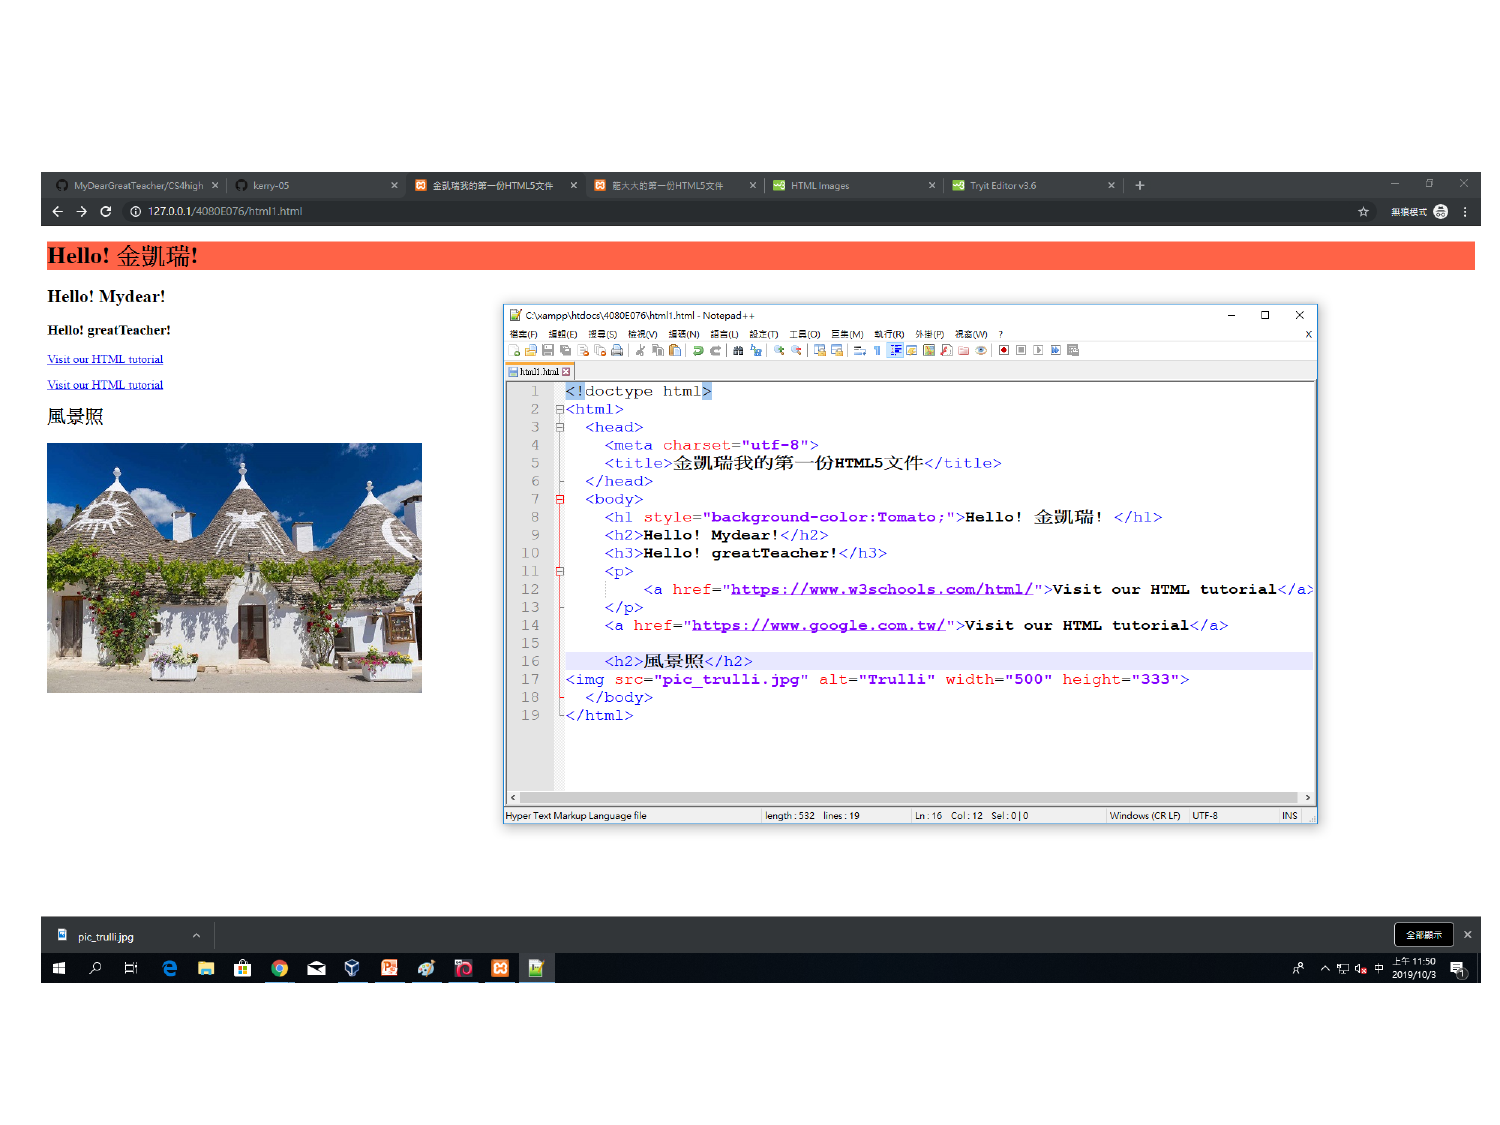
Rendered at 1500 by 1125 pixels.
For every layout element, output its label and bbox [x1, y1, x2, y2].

picture [41, 172, 1482, 983]
